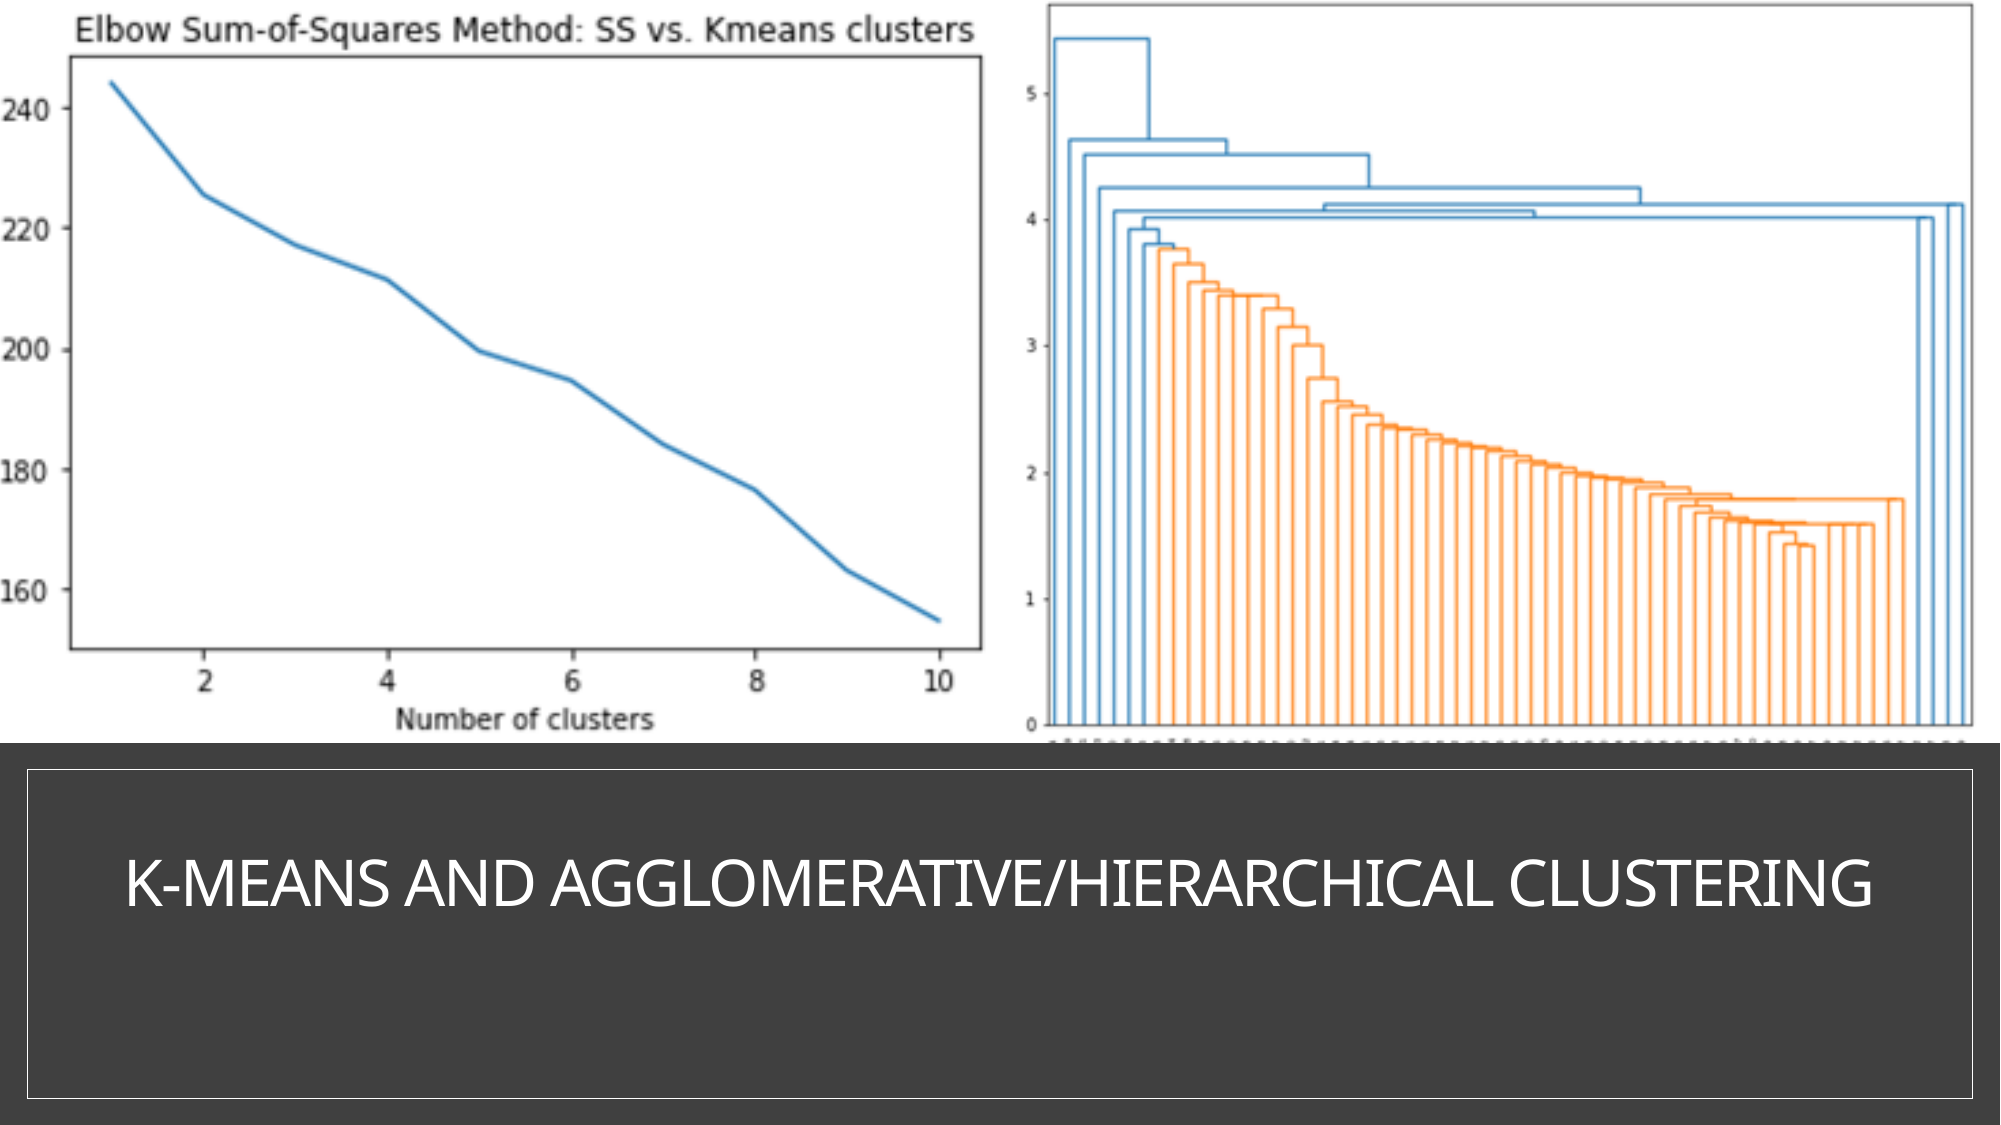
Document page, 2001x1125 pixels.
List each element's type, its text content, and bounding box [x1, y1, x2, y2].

text_box [0, 750, 2000, 1125]
title K-Means and Agglomerative/Hierarchical clustering [61, 813, 1938, 961]
picture [999, 0, 2000, 744]
text_box [27, 769, 1973, 1099]
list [0, 0, 995, 744]
